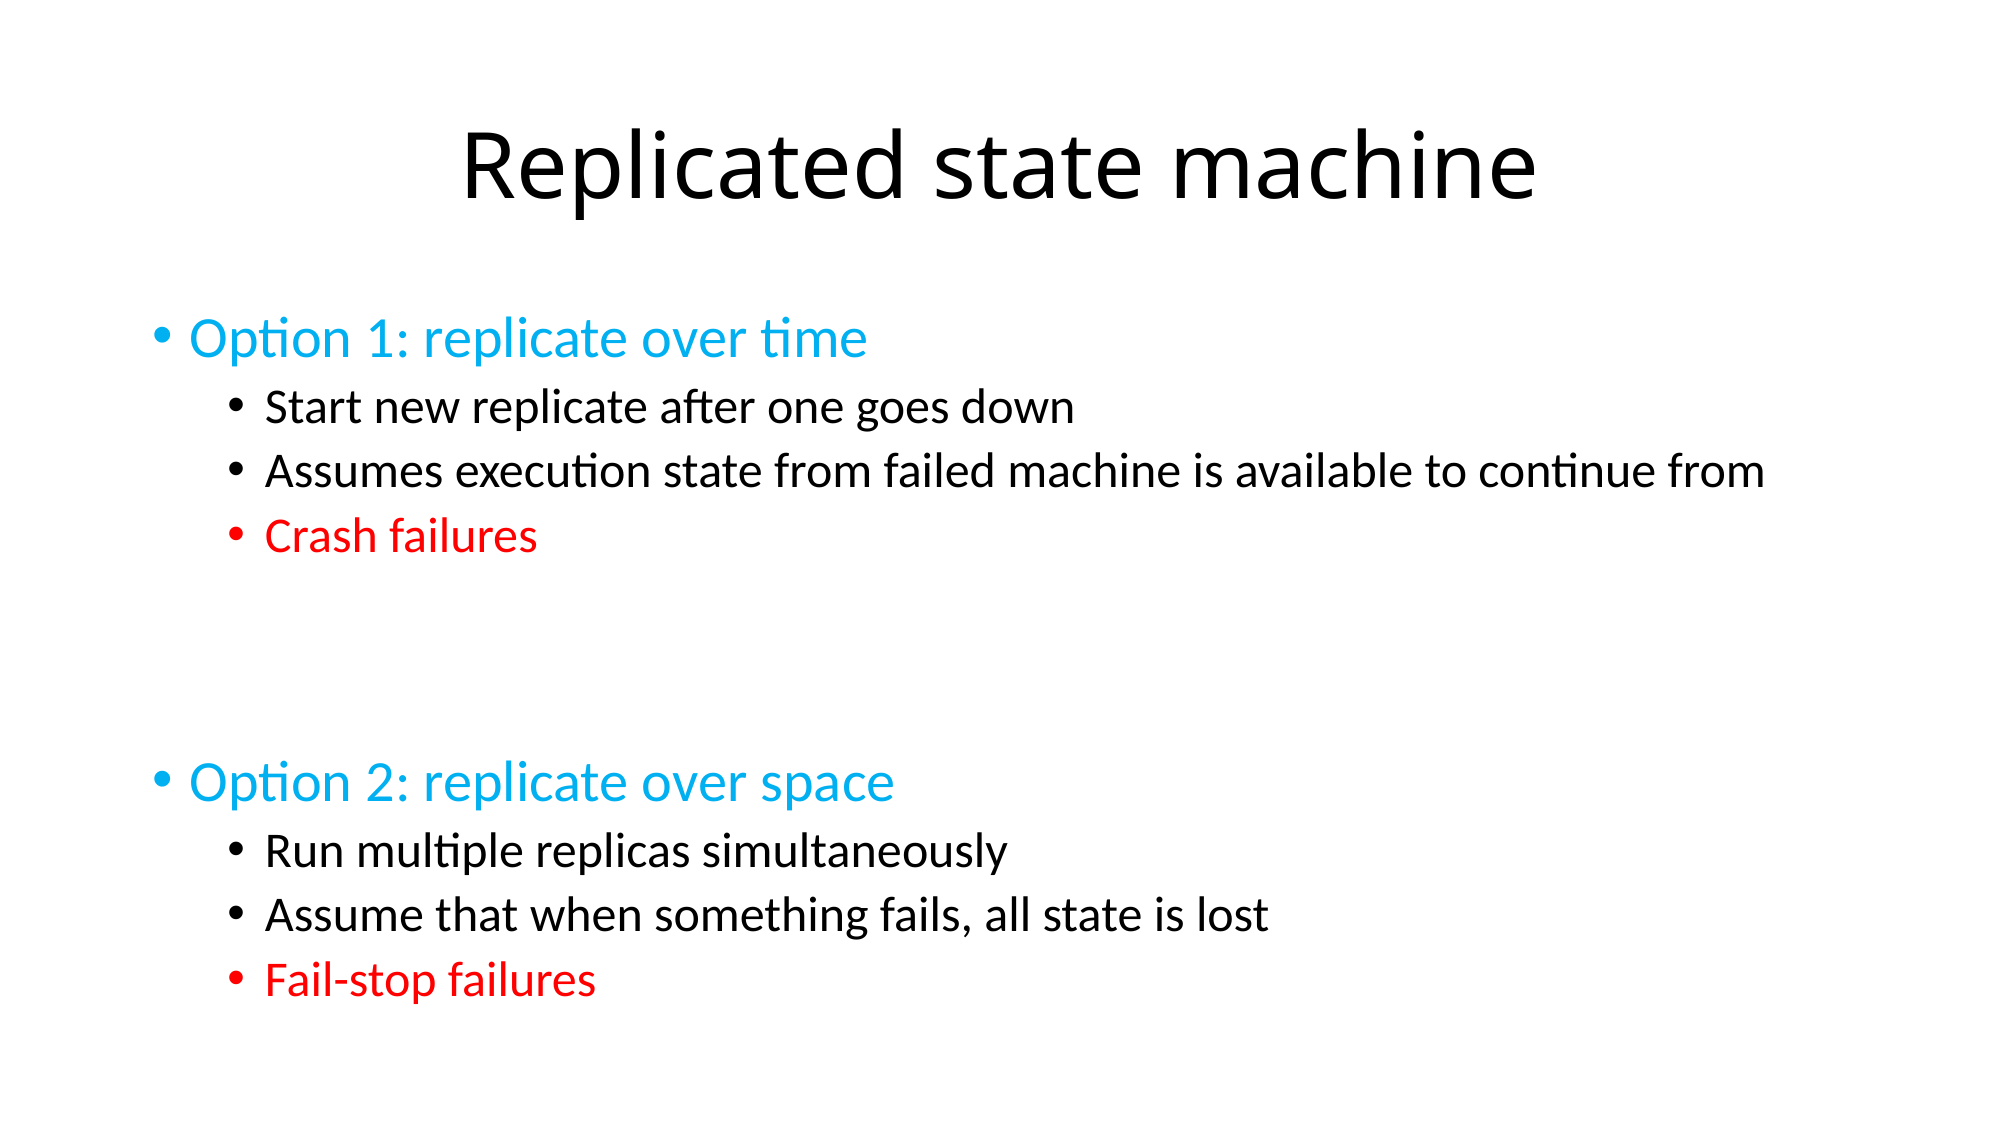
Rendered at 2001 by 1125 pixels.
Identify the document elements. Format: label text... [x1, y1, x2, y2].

title Replicated state machine [137, 59, 1863, 278]
list Option 1: replicate over time Start new replicate after one goes down Assumes execution state from failed machine is available to continue from Crash failures Option 2: replicate over space Run multiple replicas simultaneously Assume that when something fails, all state is lost Fail-stop failures [137, 299, 1863, 1014]
